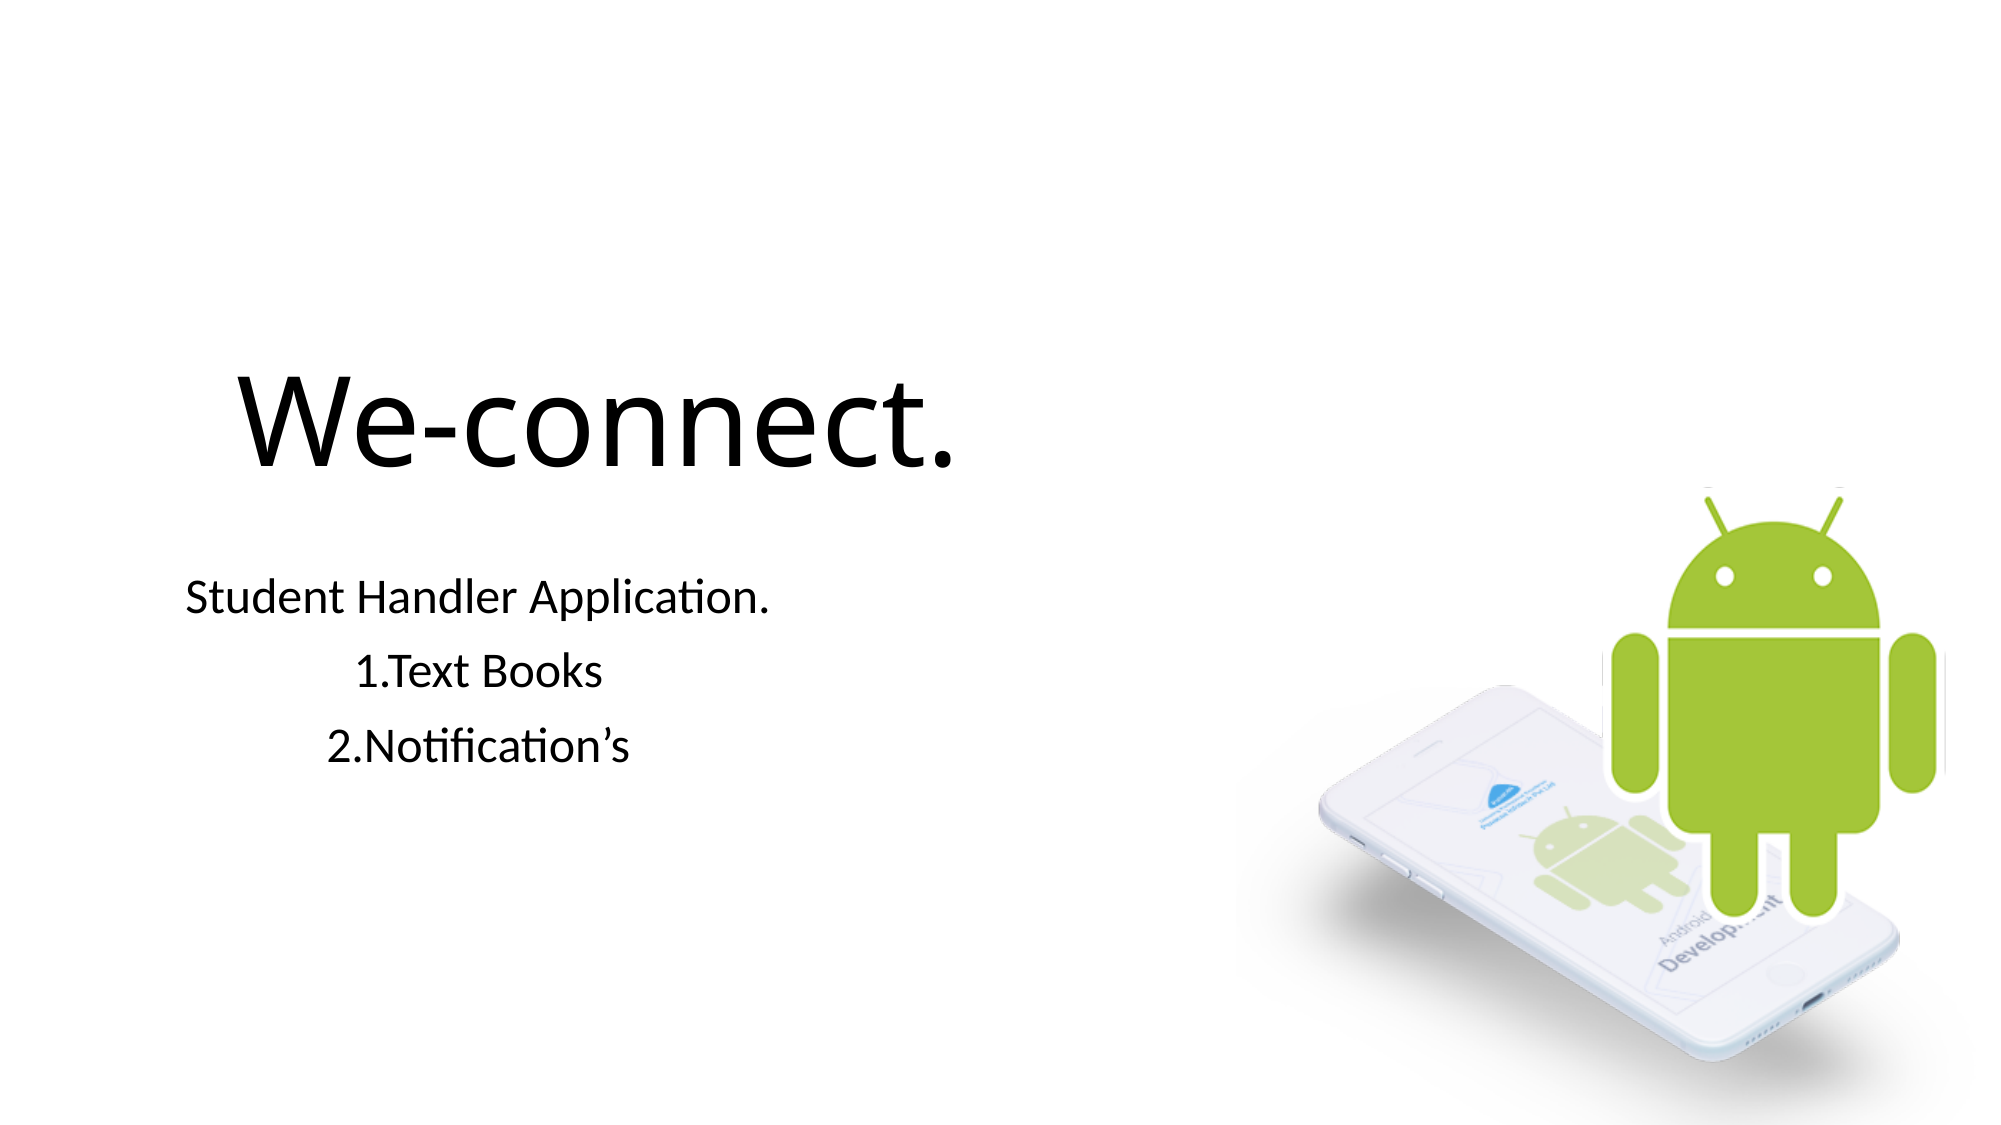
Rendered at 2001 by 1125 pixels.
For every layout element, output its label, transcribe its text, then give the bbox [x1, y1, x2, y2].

title We-connect. [120, 262, 1077, 502]
picture [1235, 400, 2001, 1125]
subtitle Student Handler Application. 1.Text Books 2.Notification’s [0, 562, 957, 835]
